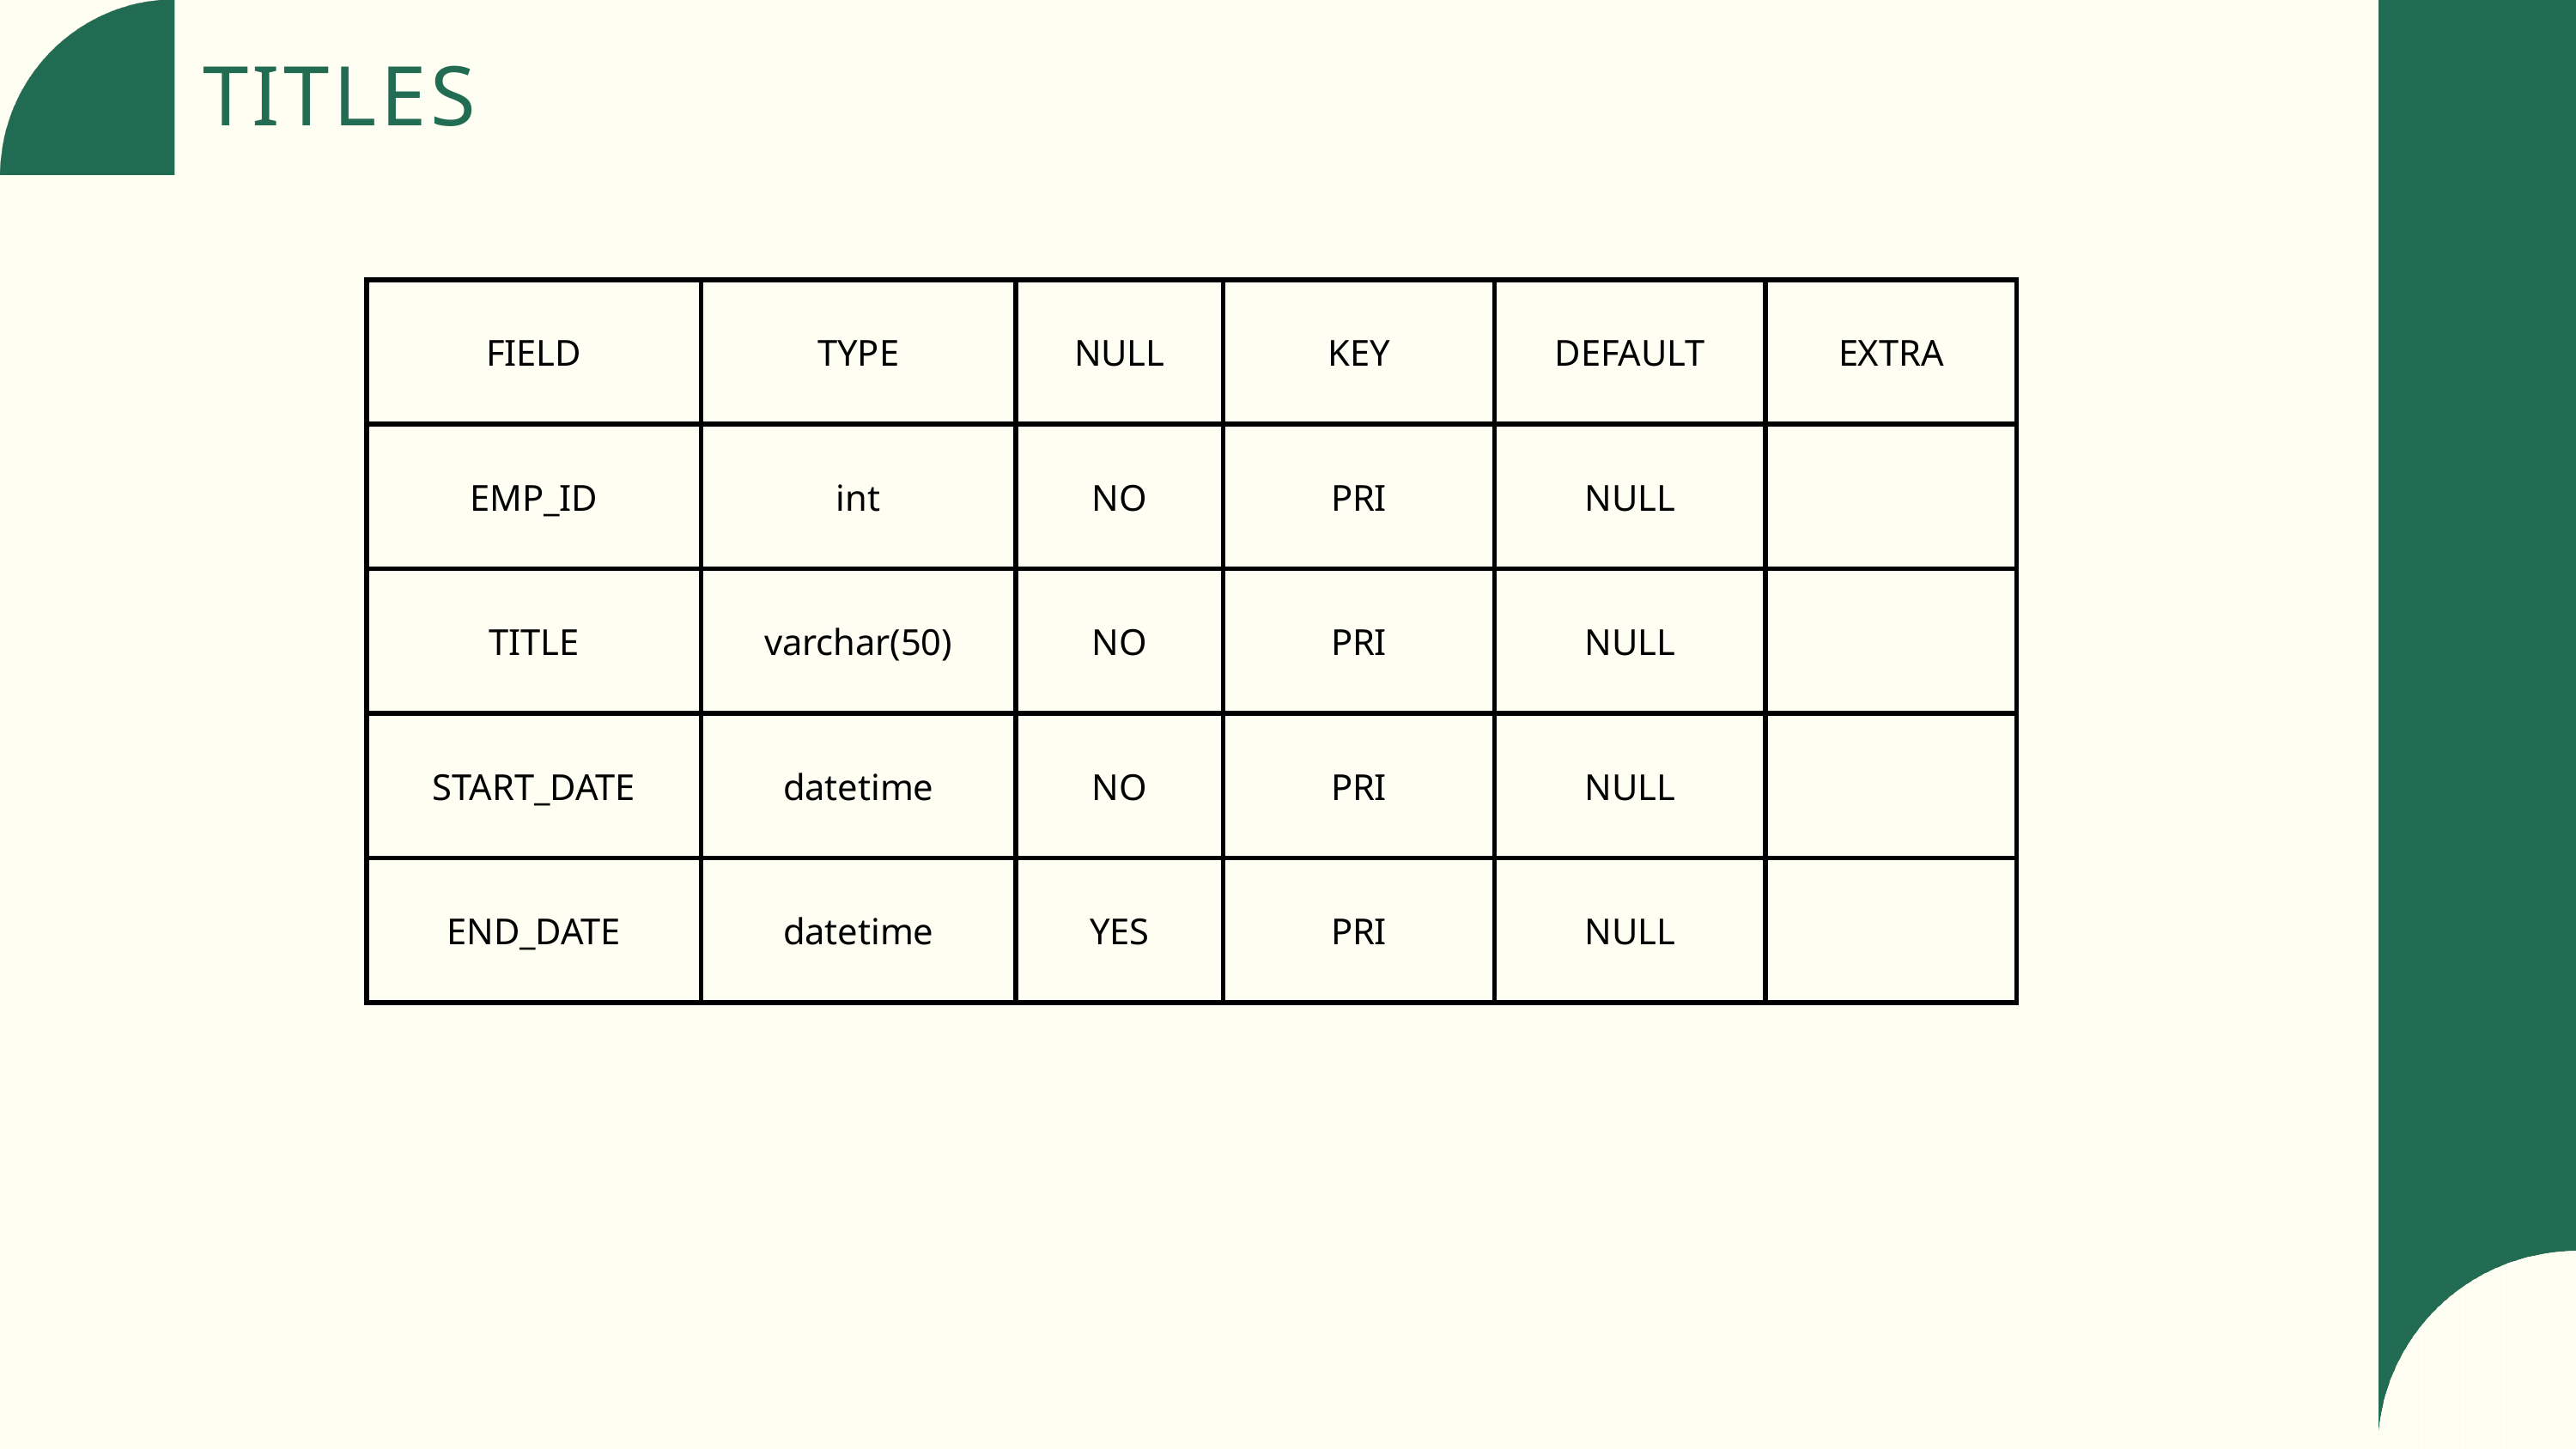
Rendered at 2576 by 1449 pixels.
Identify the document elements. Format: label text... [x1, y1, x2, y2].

table_cell NULL [1497, 716, 1763, 856]
text_box [0, 0, 175, 175]
table_cell NULL [1497, 571, 1763, 711]
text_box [2378, 0, 2576, 1449]
table_cell PRI [1225, 716, 1492, 856]
table_cell [1768, 716, 2014, 856]
table_cell NULL [1497, 427, 1763, 567]
table_cell int [703, 427, 1013, 567]
table_header DEFAULT [1497, 282, 1763, 421]
table_cell [1768, 860, 2014, 1000]
table_cell PRI [1225, 571, 1492, 711]
text_box TITLES [203, 27, 1100, 142]
table_cell PRI [1225, 860, 1492, 1000]
table_cell NO [1018, 571, 1221, 711]
table_cell TITLE [369, 571, 699, 711]
table_cell varchar(50) [703, 571, 1013, 711]
table_cell NULL [1497, 860, 1763, 1000]
table_cell EMP_ID [369, 427, 699, 567]
table_header KEY [1225, 282, 1492, 421]
table_header NULL [1018, 282, 1221, 421]
table_header TYPE [703, 282, 1013, 421]
table_header EXTRA [1768, 282, 2014, 421]
table_cell END_DATE [369, 860, 699, 1000]
table_cell YES [1018, 860, 1221, 1000]
table_cell START_DATE [369, 716, 699, 856]
table_cell [1768, 427, 2014, 567]
table_header FIELD [369, 282, 699, 421]
table_cell NO [1018, 427, 1221, 567]
table_cell PRI [1225, 427, 1492, 567]
table_cell datetime [703, 860, 1013, 1000]
table_cell NO [1018, 716, 1221, 856]
table_cell [1768, 571, 2014, 711]
table_cell datetime [703, 716, 1013, 856]
